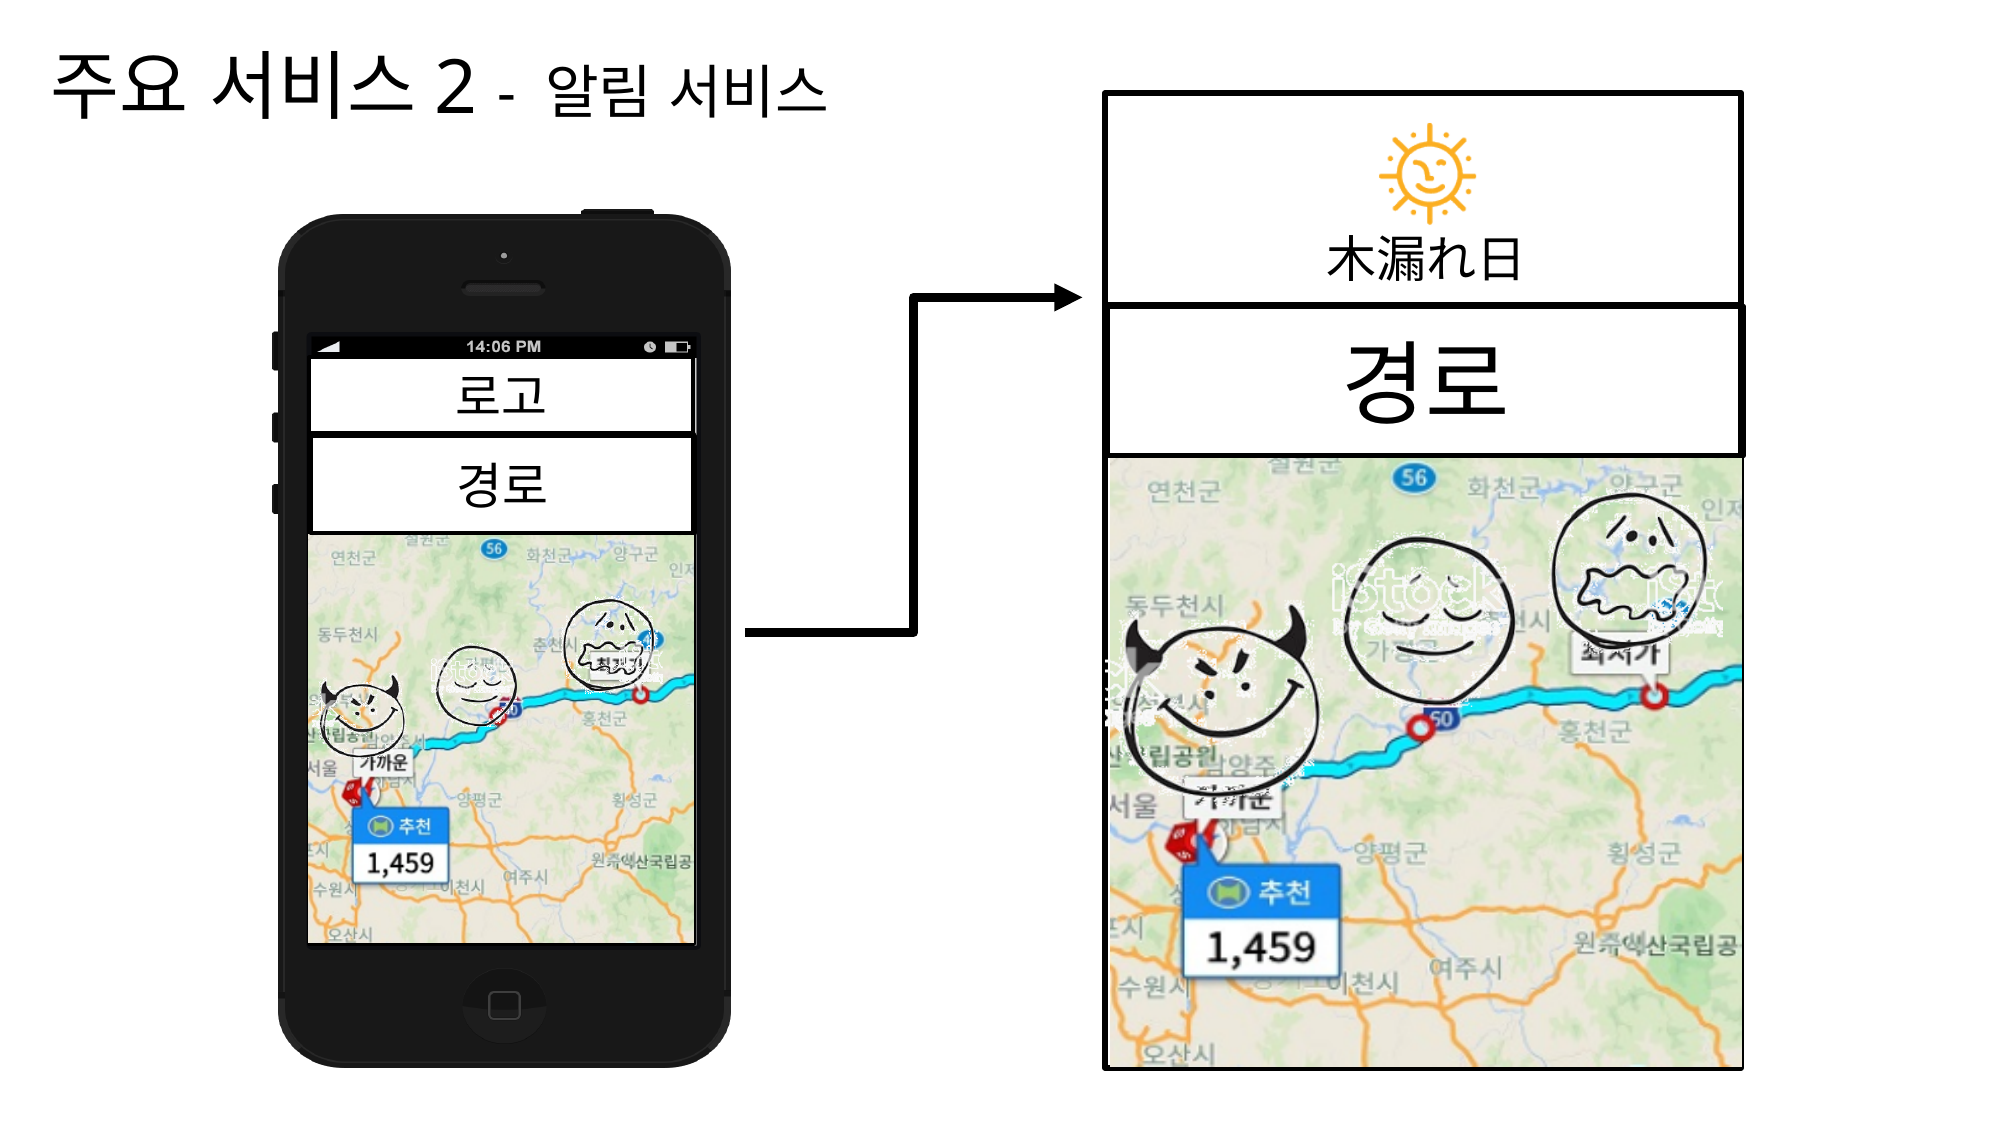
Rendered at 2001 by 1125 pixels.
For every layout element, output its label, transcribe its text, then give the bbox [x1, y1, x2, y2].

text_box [744, 297, 1083, 633]
text_box 경로 [1106, 304, 1746, 458]
text_box [1103, 91, 1743, 305]
picture [1104, 456, 1742, 1068]
text_box 주요 서비스2 - 알림 서비스 [35, 31, 897, 226]
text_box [1318, 111, 1534, 297]
picture [271, 209, 731, 1069]
